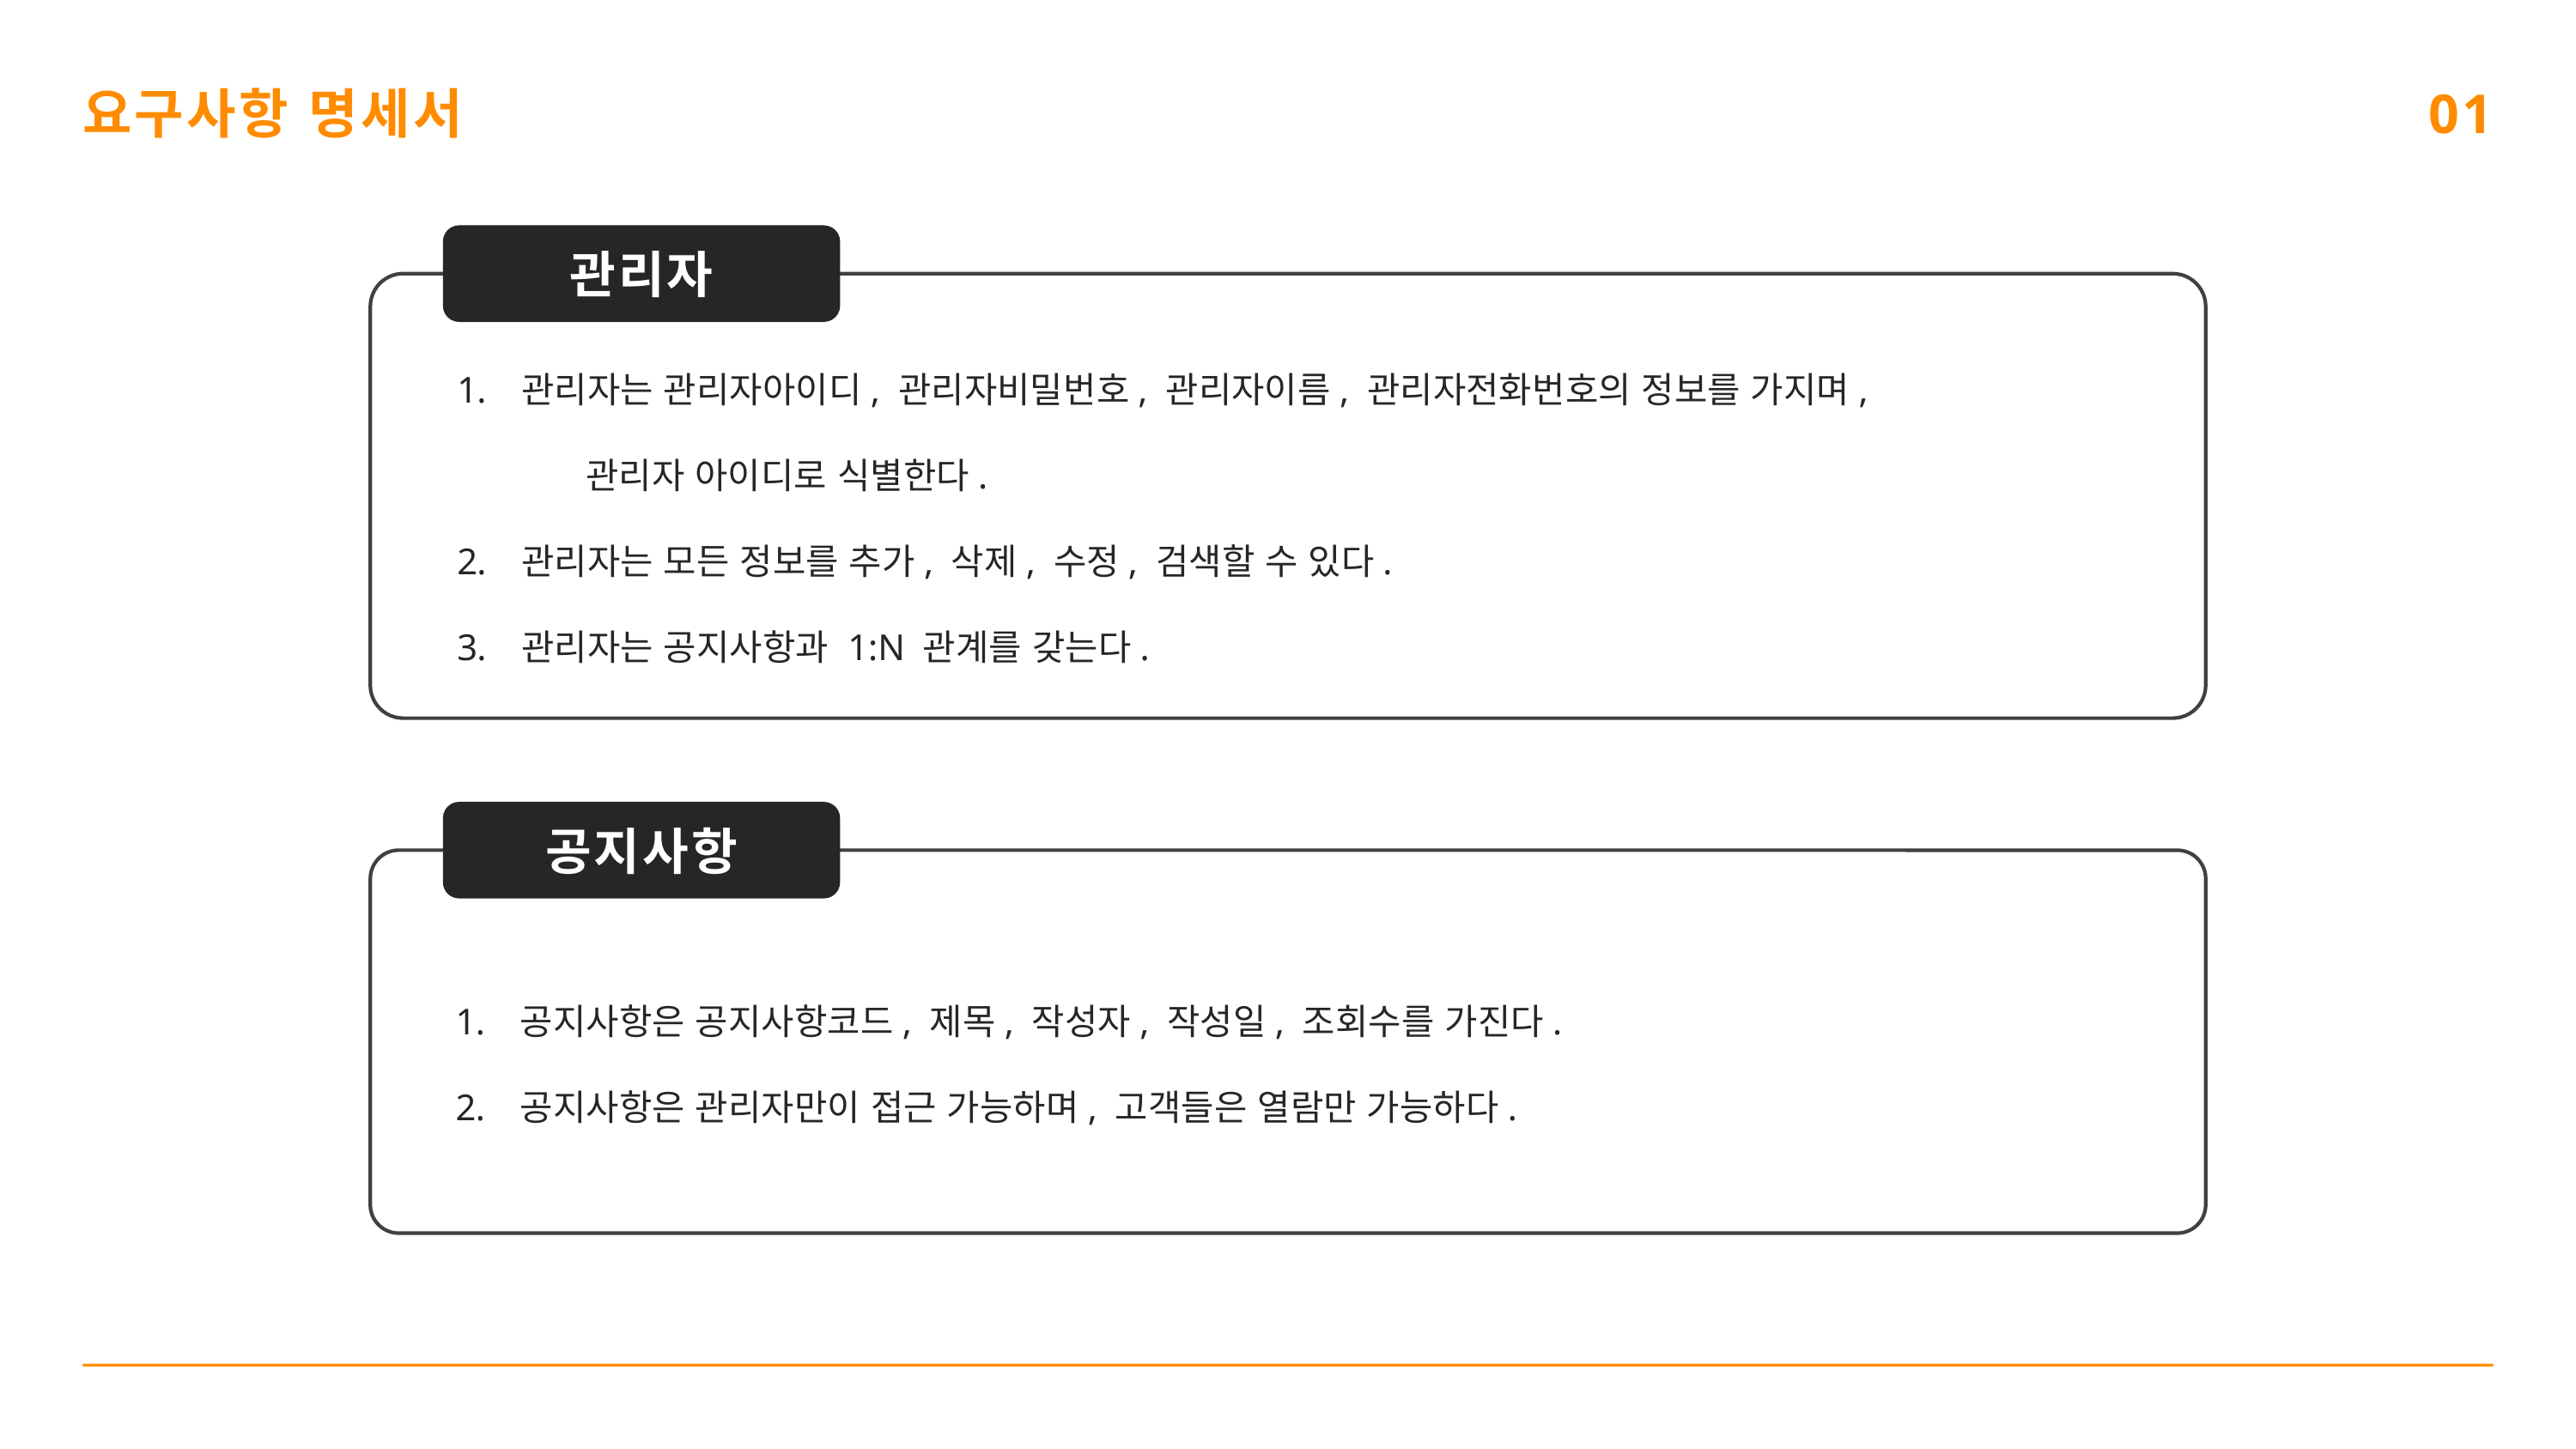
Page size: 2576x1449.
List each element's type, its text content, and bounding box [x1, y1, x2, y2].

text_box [370, 225, 2206, 718]
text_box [370, 801, 2206, 1234]
text_box 요구사항 명세서 [82, 85, 606, 145]
text_box 01 [2133, 85, 2494, 145]
